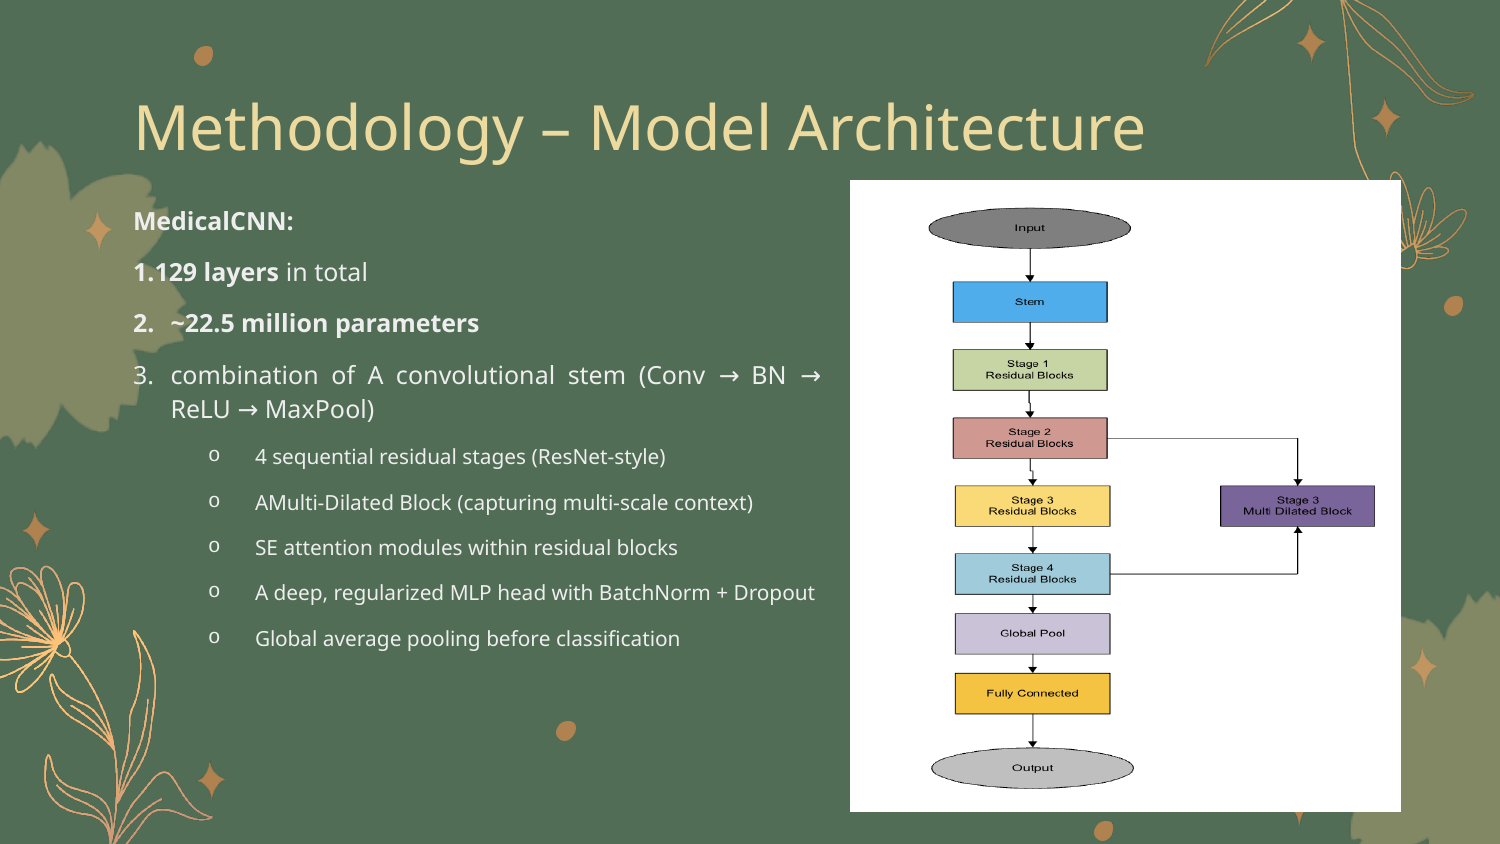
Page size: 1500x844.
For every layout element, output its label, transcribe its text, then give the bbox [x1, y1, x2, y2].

picture [0, 565, 226, 844]
picture [21, 508, 51, 552]
picture [194, 46, 213, 66]
picture [556, 721, 576, 741]
picture [1444, 296, 1463, 316]
picture [1094, 821, 1113, 841]
title Methodology – Model Architecture [118, 72, 1382, 167]
picture [0, 141, 195, 449]
subtitle MedicalCNN: 129 layers in total ~22.5 million parameters combination of A convolutional stem (Conv → BN → ReLU → MaxPool) 4 sequential residual stages (ResNet-style) AMulti-Dilated Block (capturing multi-scale context) SE attention modules within residual blocks A deep, regularized MLP head with BatchNorm + Dropout Global average pooling before classification [118, 186, 837, 741]
picture [850, 1, 1500, 844]
